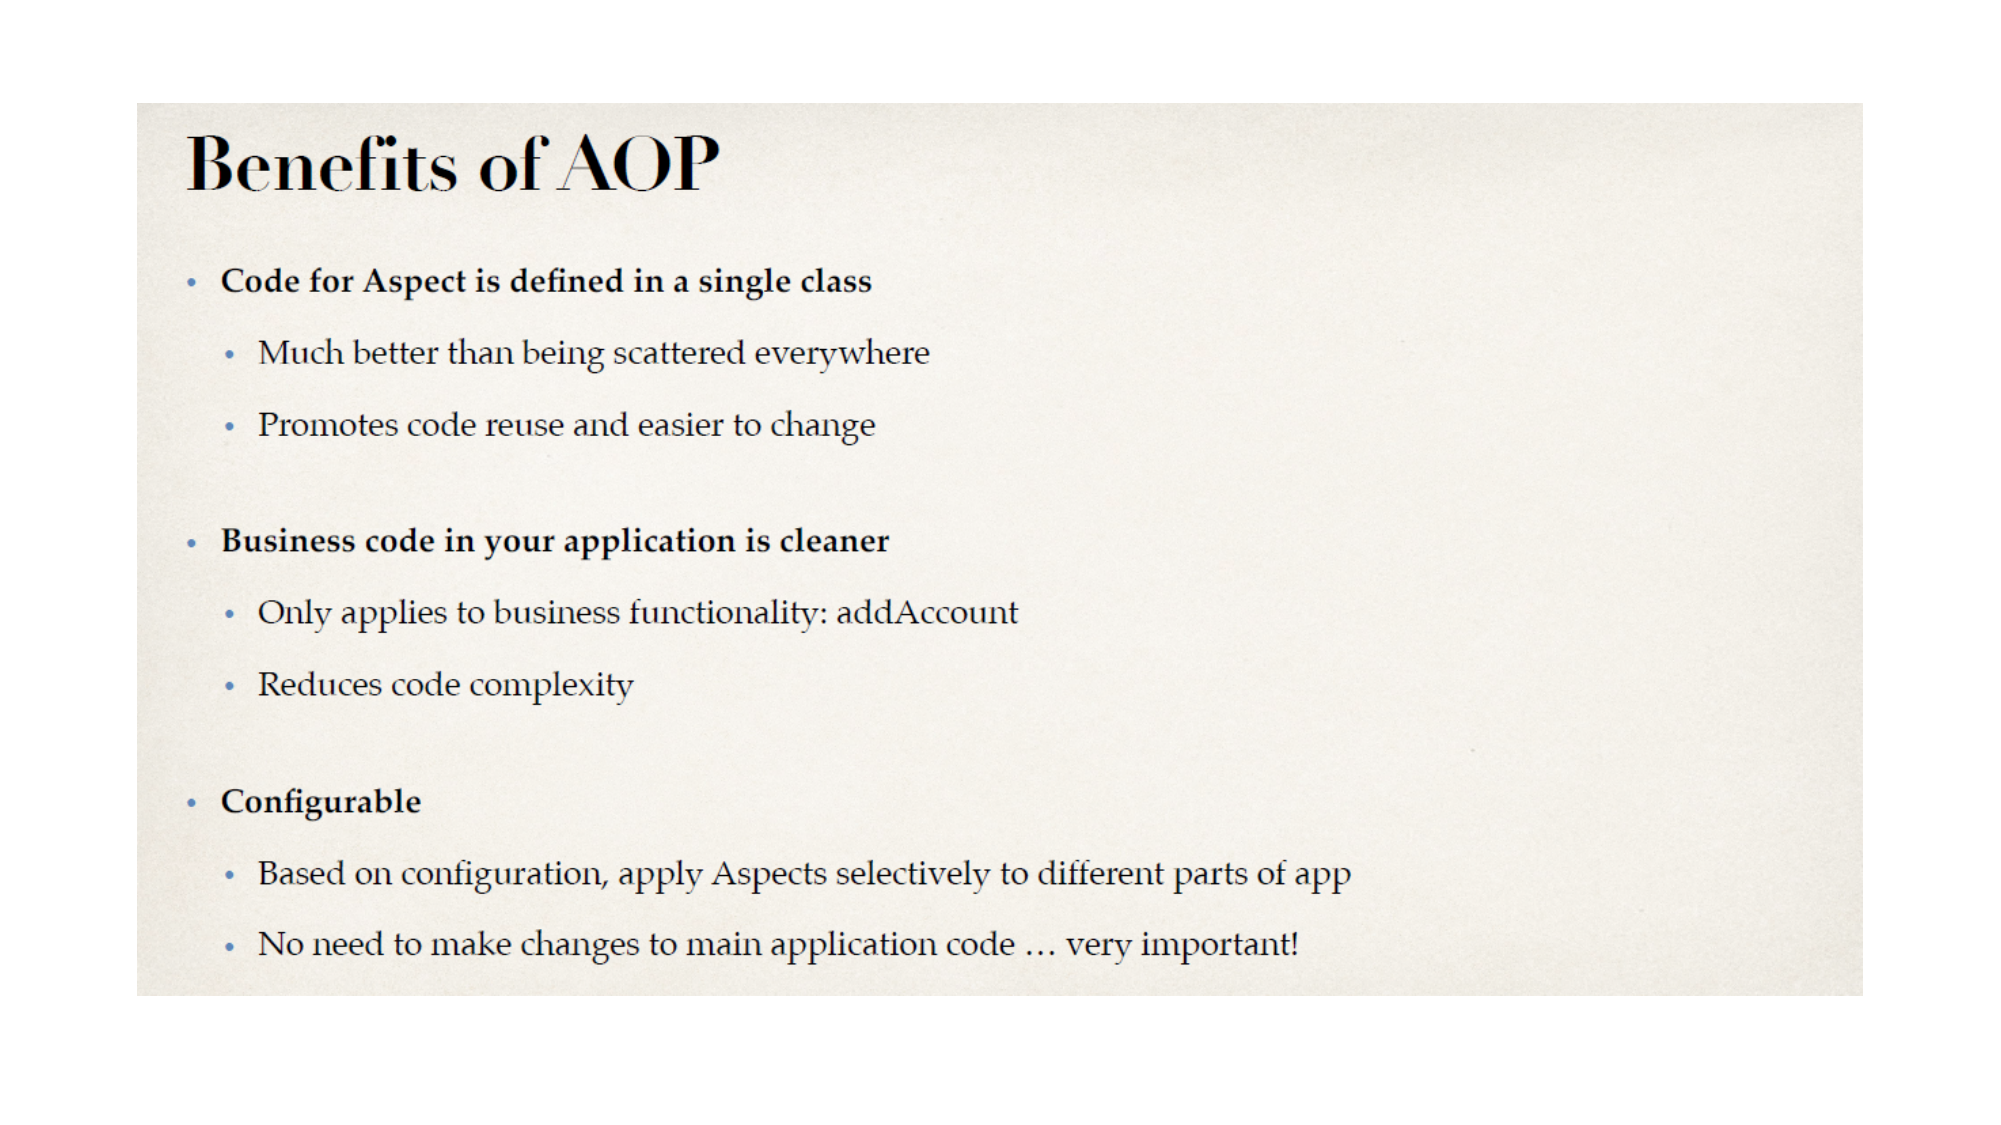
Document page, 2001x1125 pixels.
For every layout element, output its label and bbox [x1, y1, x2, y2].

list [137, 103, 1863, 996]
